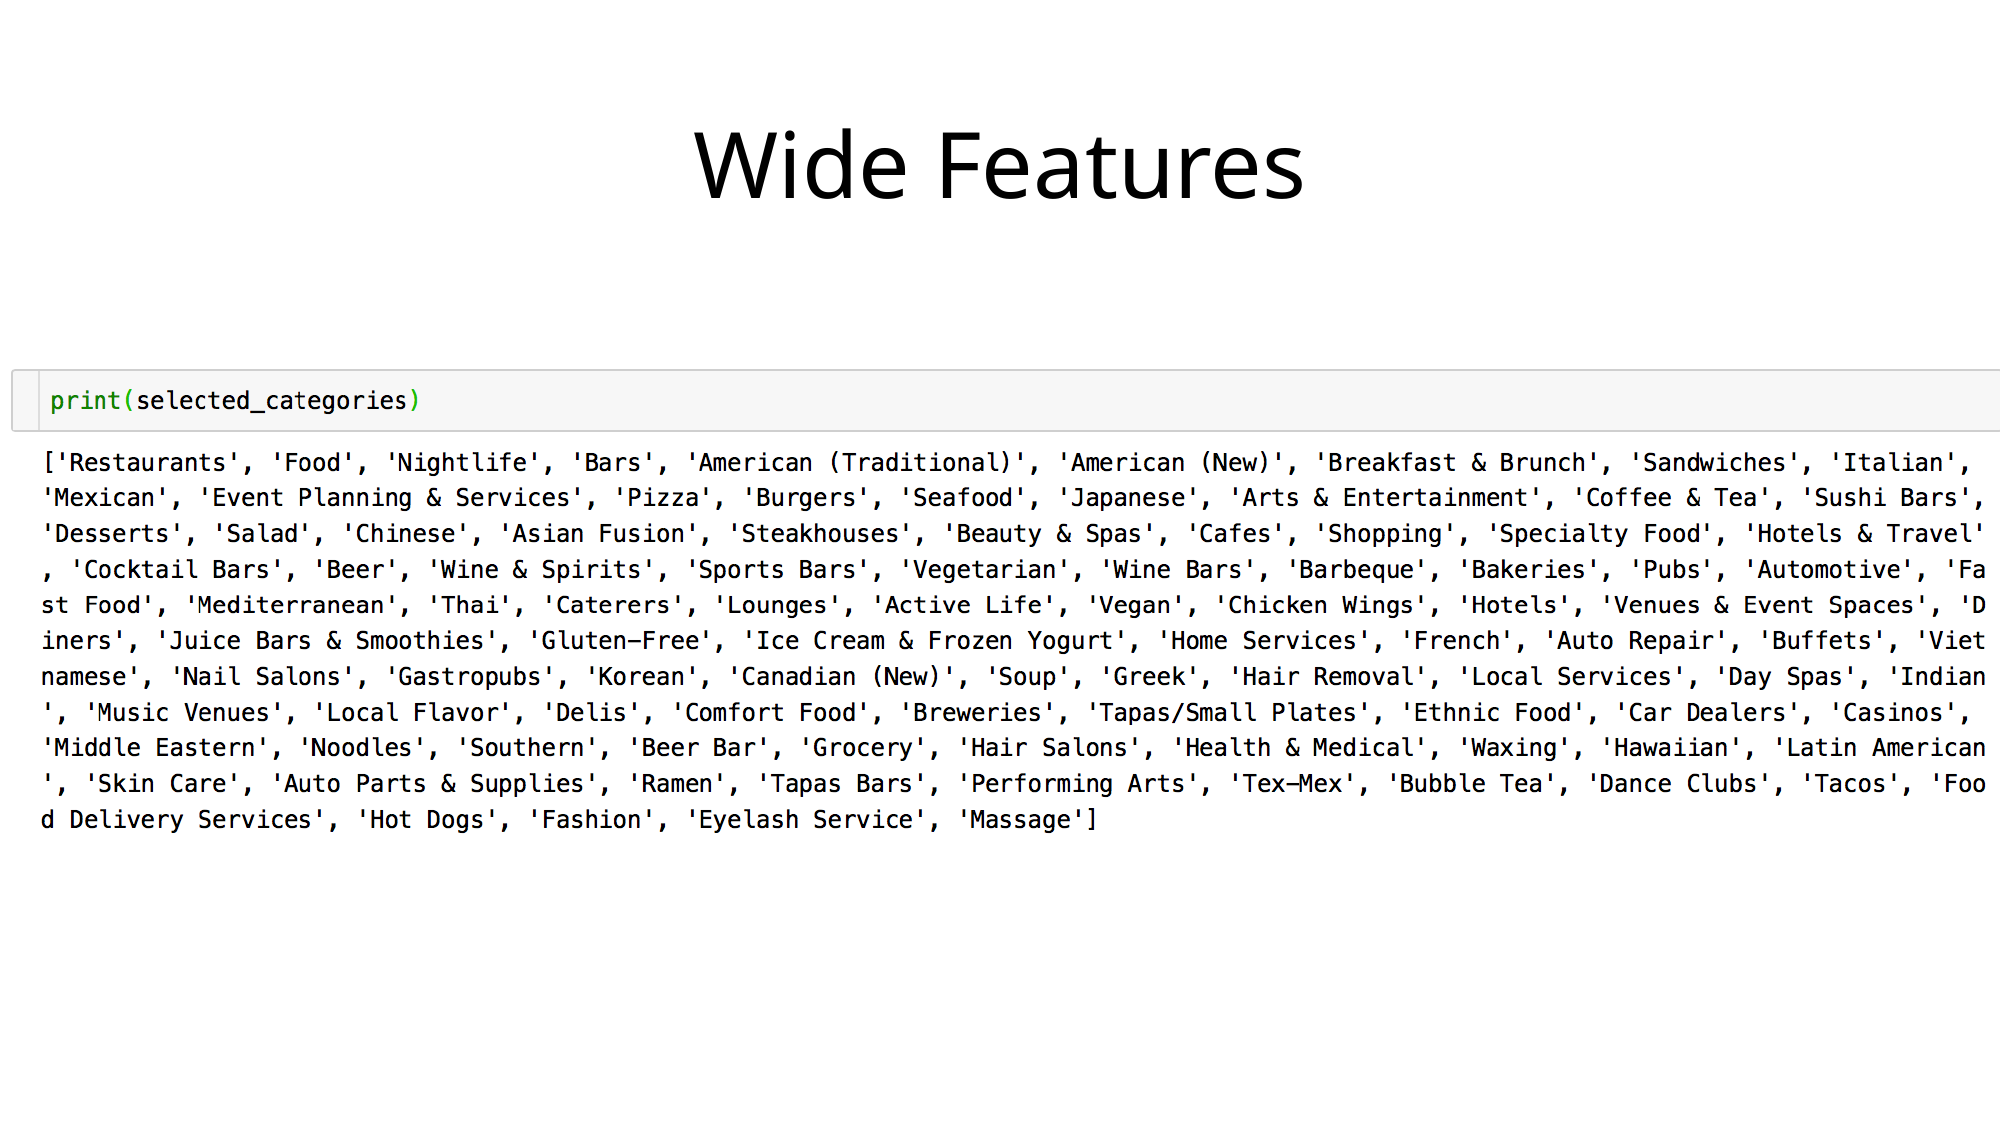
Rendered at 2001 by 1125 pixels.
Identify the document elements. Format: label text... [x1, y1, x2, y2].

picture [0, 366, 2000, 844]
title Wide Features [137, 59, 1863, 278]
